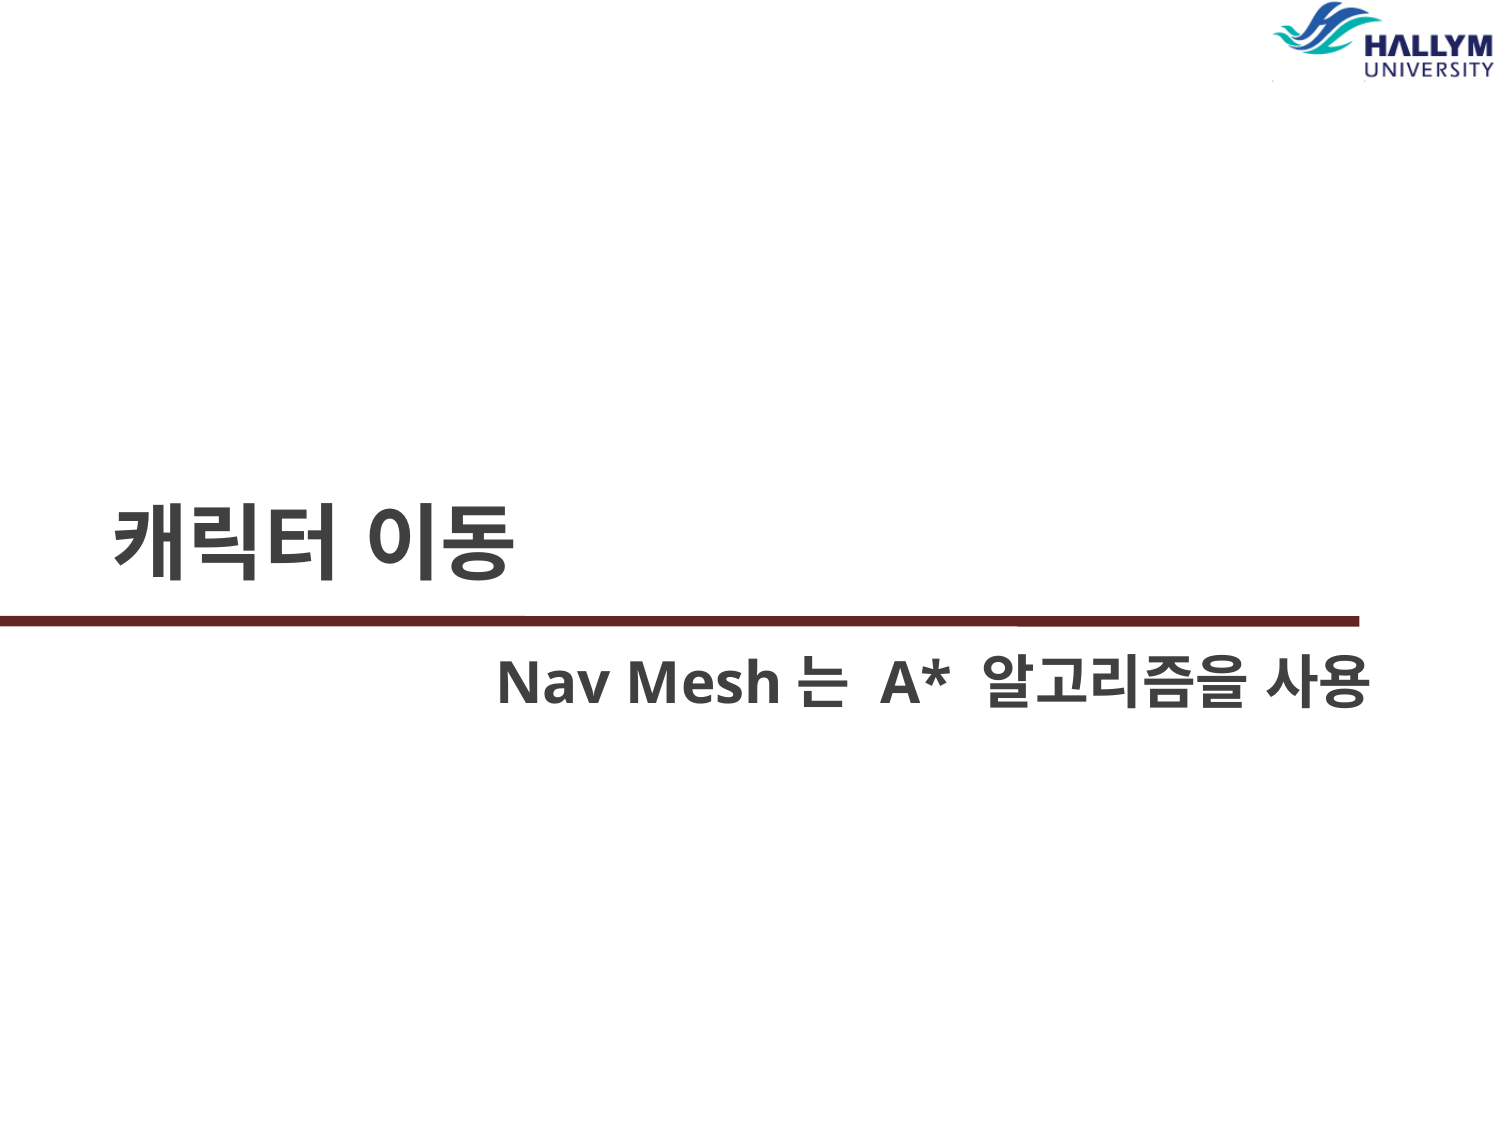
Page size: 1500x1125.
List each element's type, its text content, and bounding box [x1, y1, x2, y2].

subtitle Nav Mesh는 A* 알고리즘을 사용 [337, 637, 1388, 925]
picture [1269, 0, 1500, 82]
title 캐릭터 이동 [82, 356, 1357, 598]
